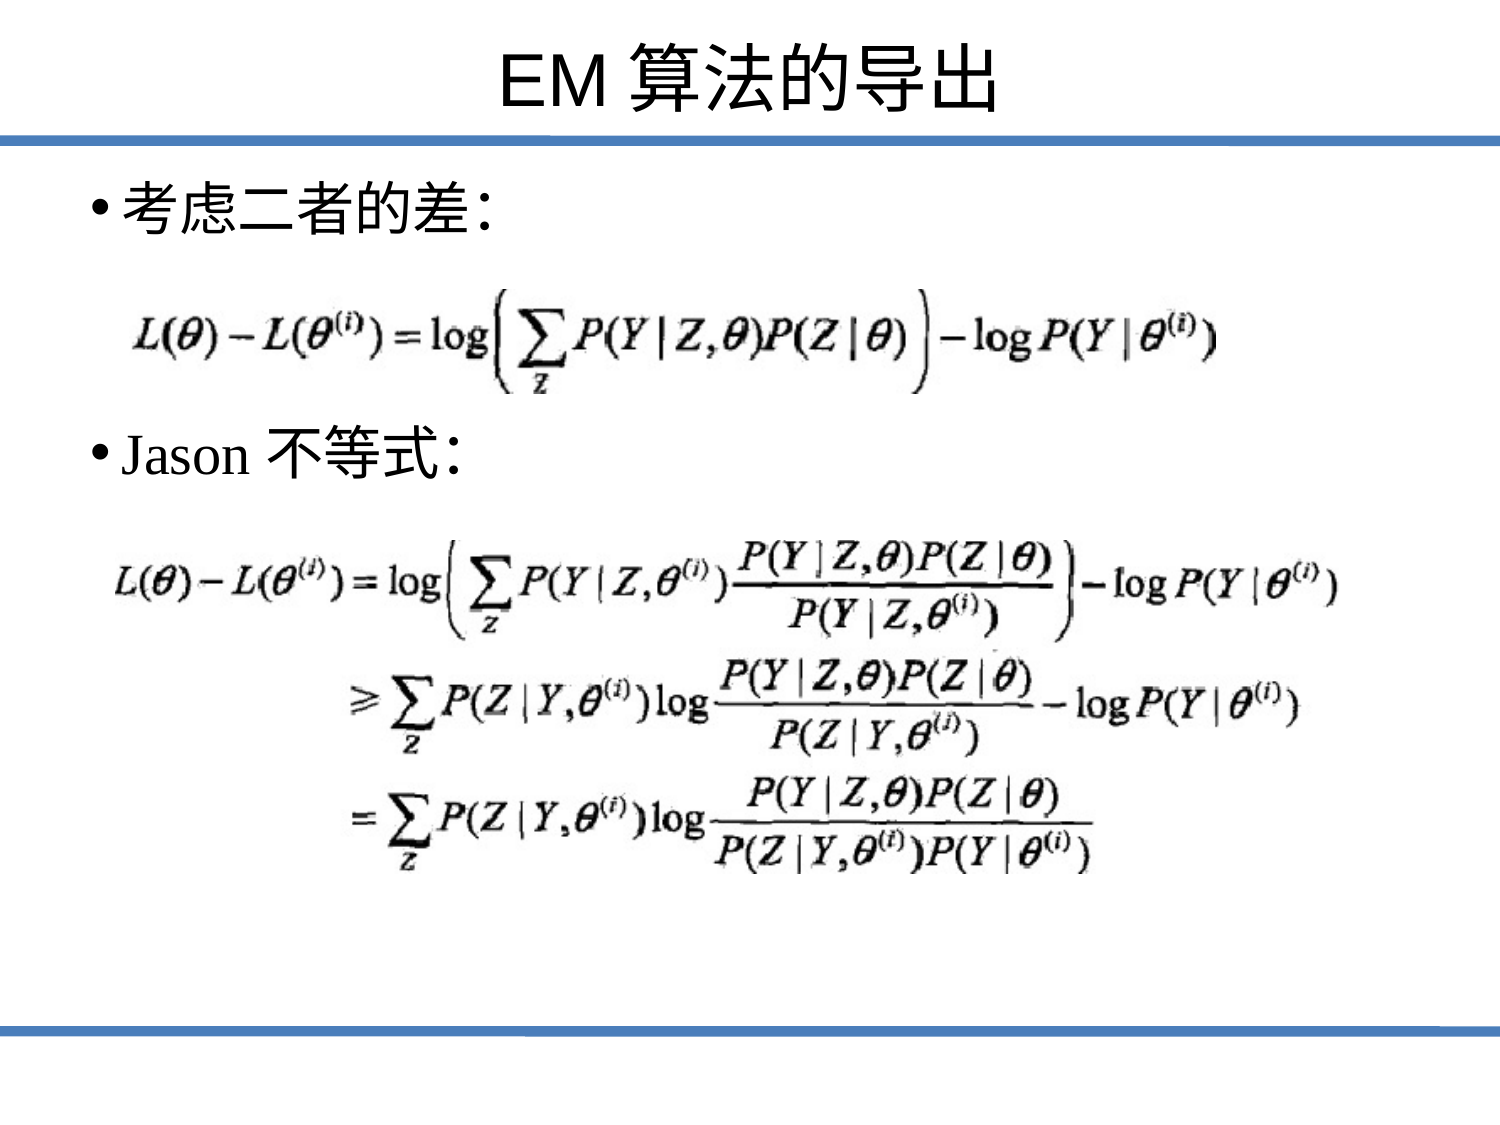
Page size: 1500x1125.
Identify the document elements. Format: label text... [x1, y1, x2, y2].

list 考虑二者的差： Jason不等式： [75, 164, 1425, 1005]
picture [129, 288, 1216, 394]
title EM算法的导出 [75, 23, 1425, 129]
picture [114, 540, 1342, 875]
